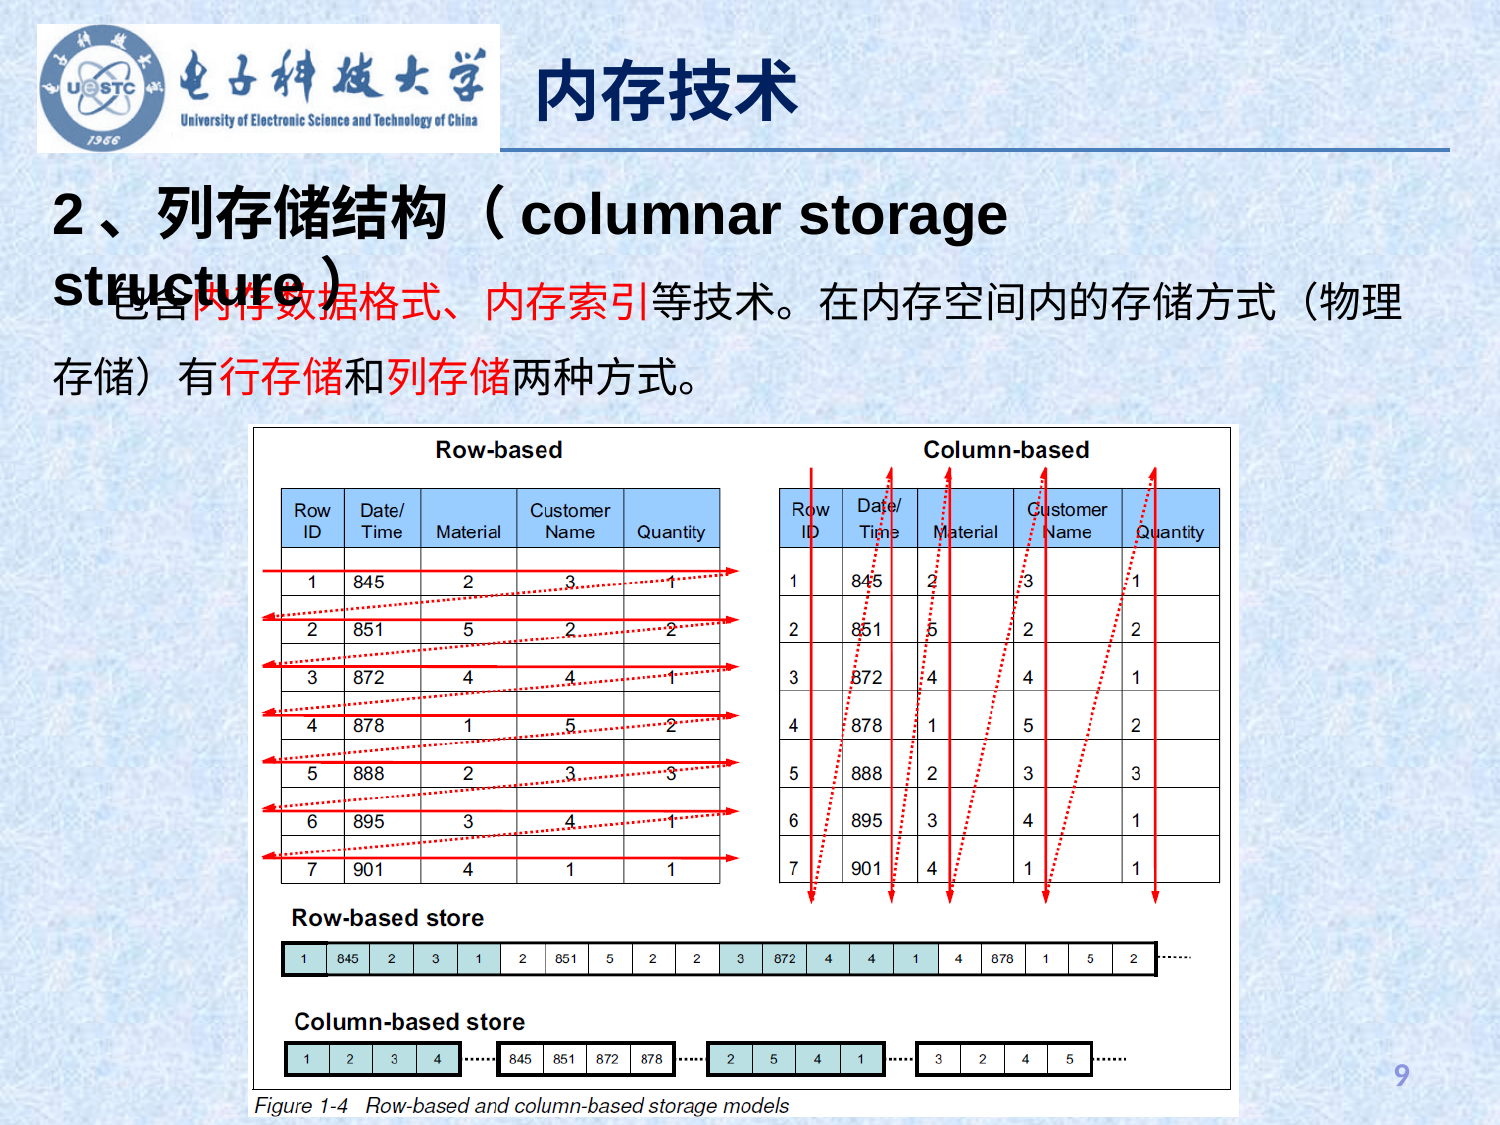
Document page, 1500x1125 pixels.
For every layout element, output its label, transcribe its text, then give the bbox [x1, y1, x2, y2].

text_box 包含内存数据格式、内存索引等技术。在内存空间内的存储方式（物理存储）有行存储和列存储两种方式。 [37, 243, 1450, 409]
slide_number 9 [1244, 1042, 1425, 1103]
text_box 内存技术 [518, 41, 1432, 137]
picture [0, 0, 1500, 1125]
text_box 2、列存储结构（columnar storage structure） [37, 169, 1338, 324]
